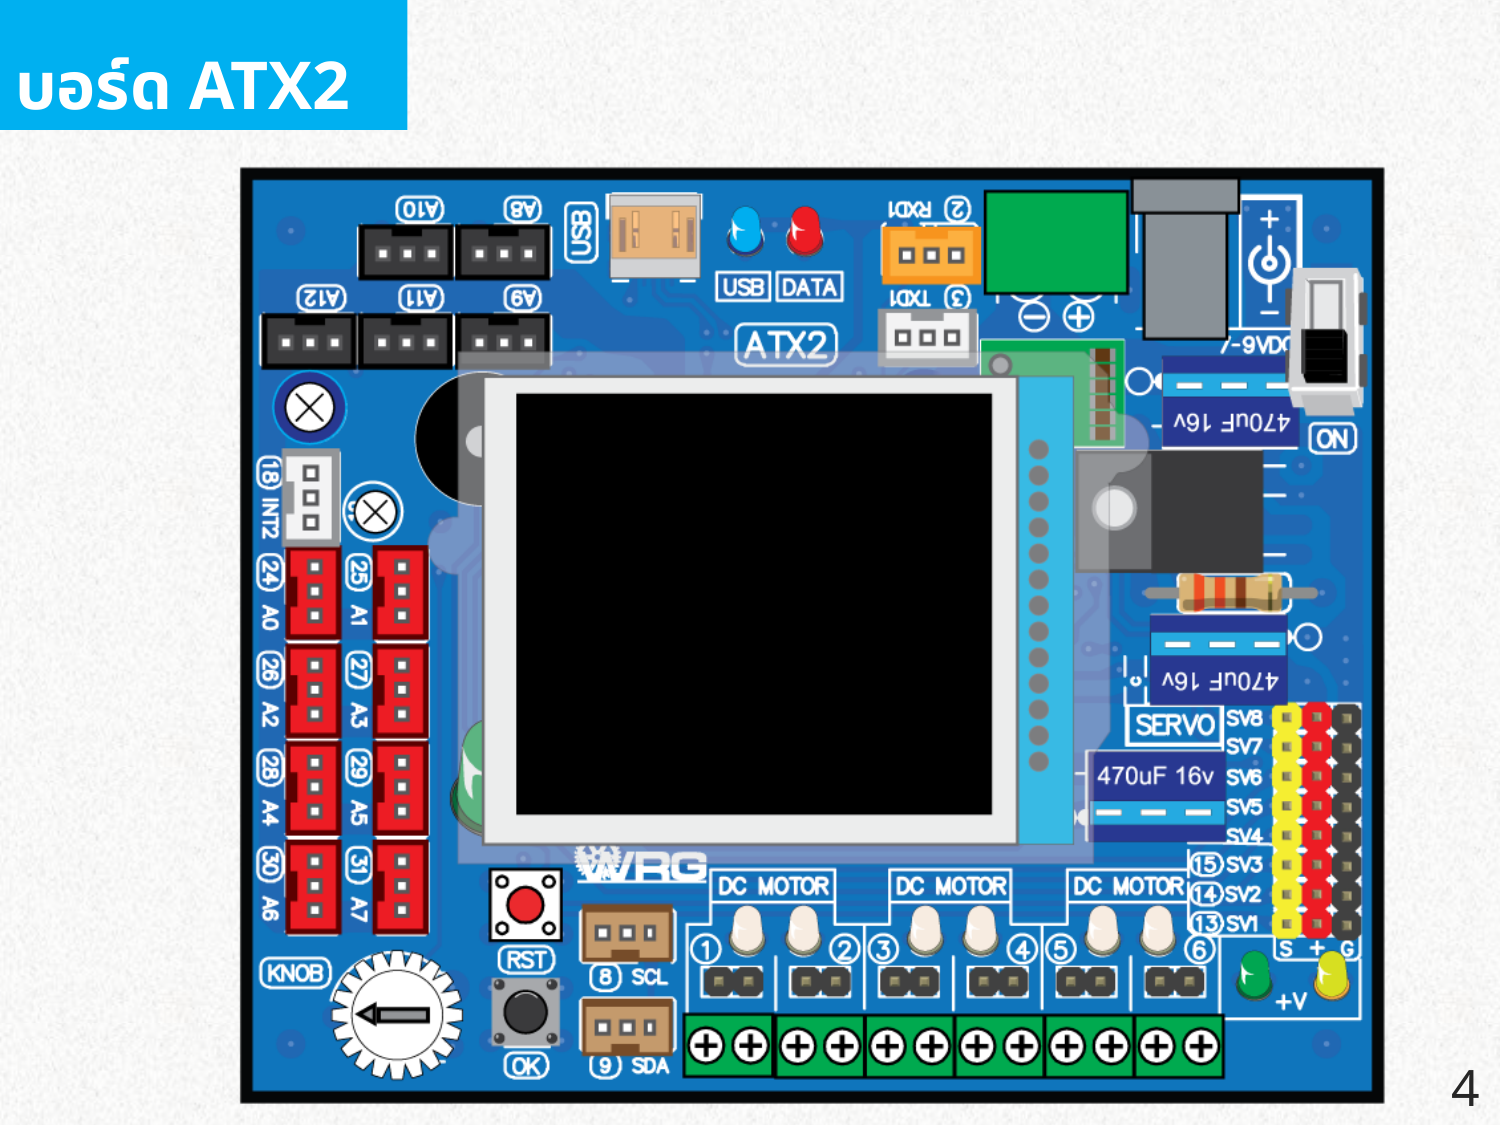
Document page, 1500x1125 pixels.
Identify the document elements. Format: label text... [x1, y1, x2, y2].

title บอร์ด ATX2 [0, 0, 408, 130]
picture [229, 160, 1390, 1109]
slide_number 4 [1369, 1060, 1495, 1121]
